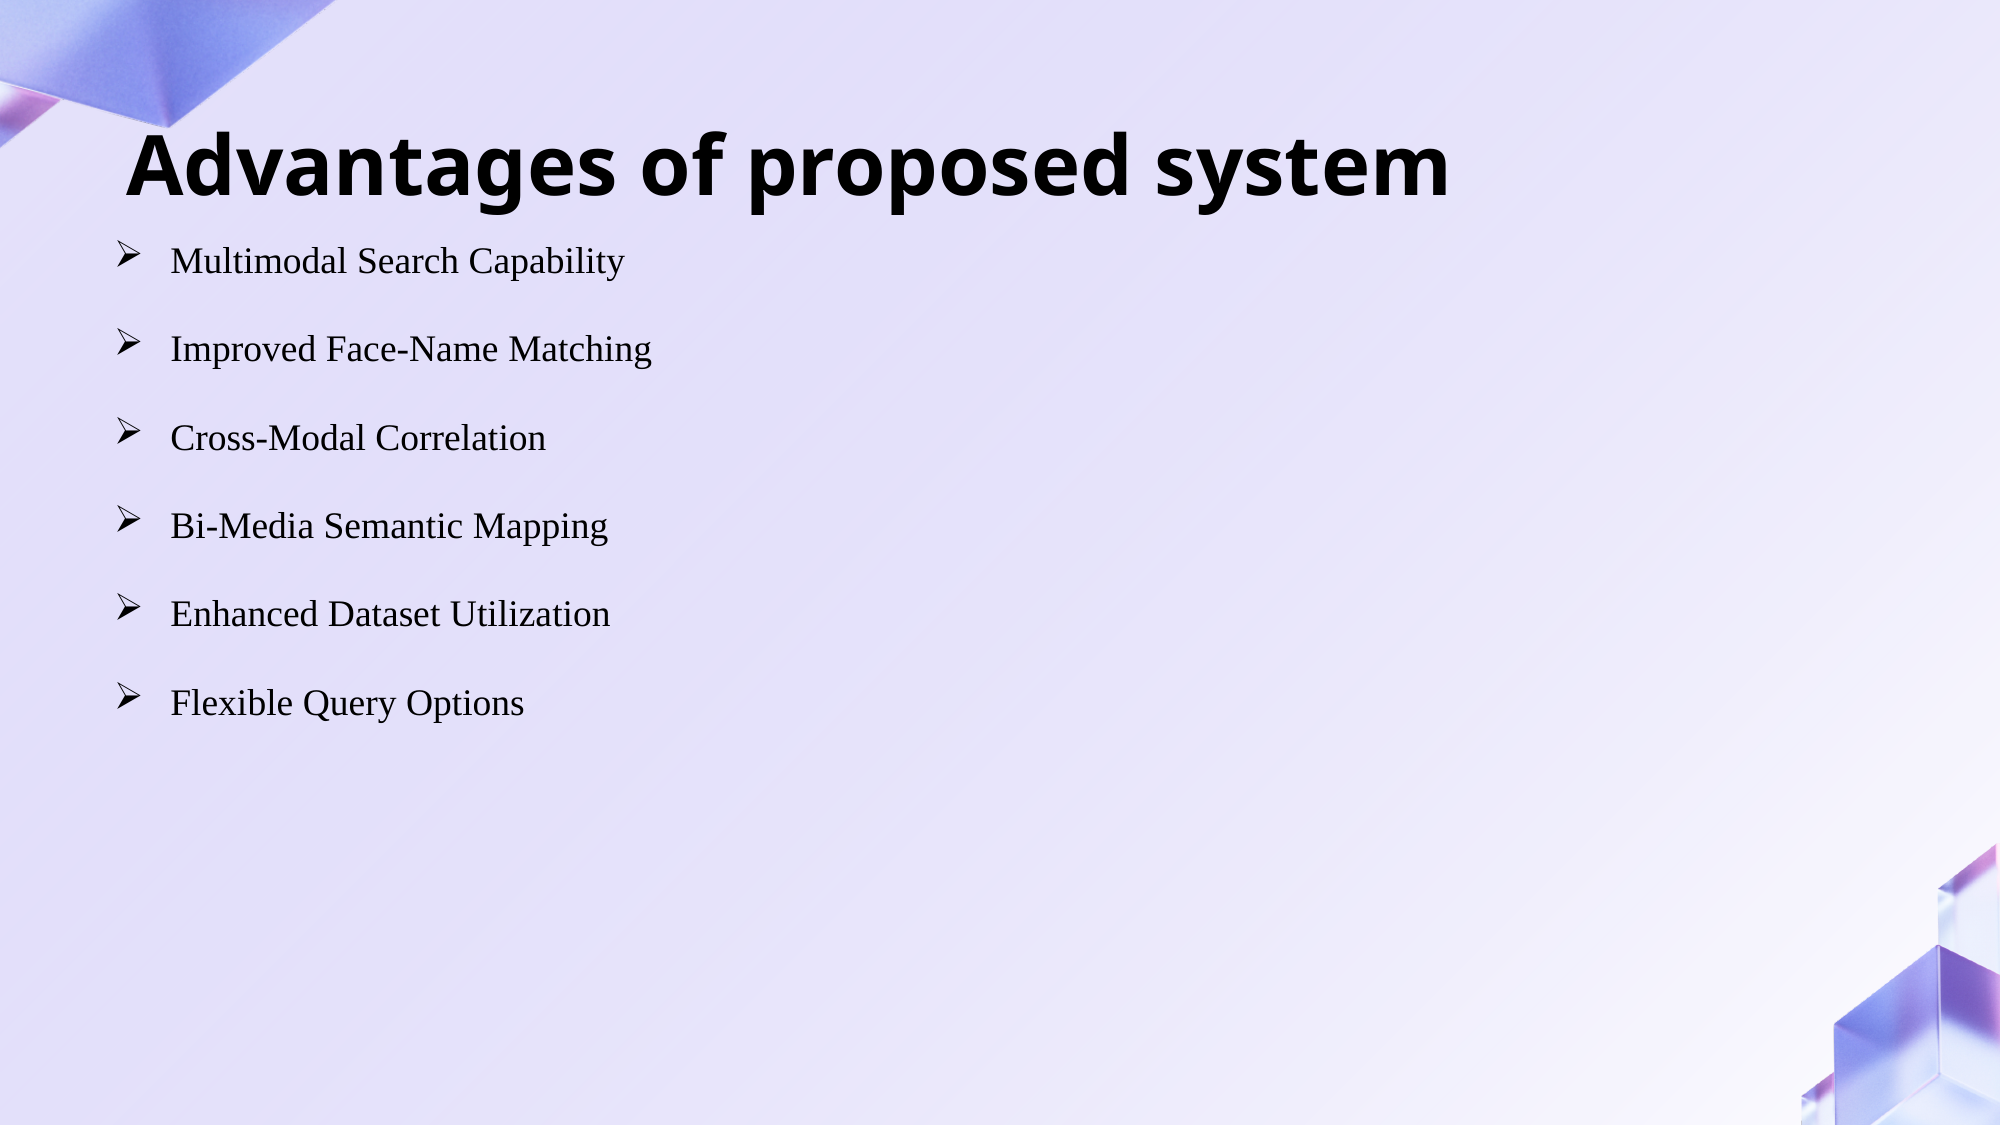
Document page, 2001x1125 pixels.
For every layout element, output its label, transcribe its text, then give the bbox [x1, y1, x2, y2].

title Advantages of proposed system [42, 63, 1537, 260]
picture [0, 0, 703, 374]
picture [1696, 760, 2000, 1125]
list Multimodal Search Capability Improved Face-Name Matching Cross-Modal Correlation Bi-Media Semantic Mapping Enhanced Dataset Utilization Flexible Query Options [114, 213, 1886, 1013]
